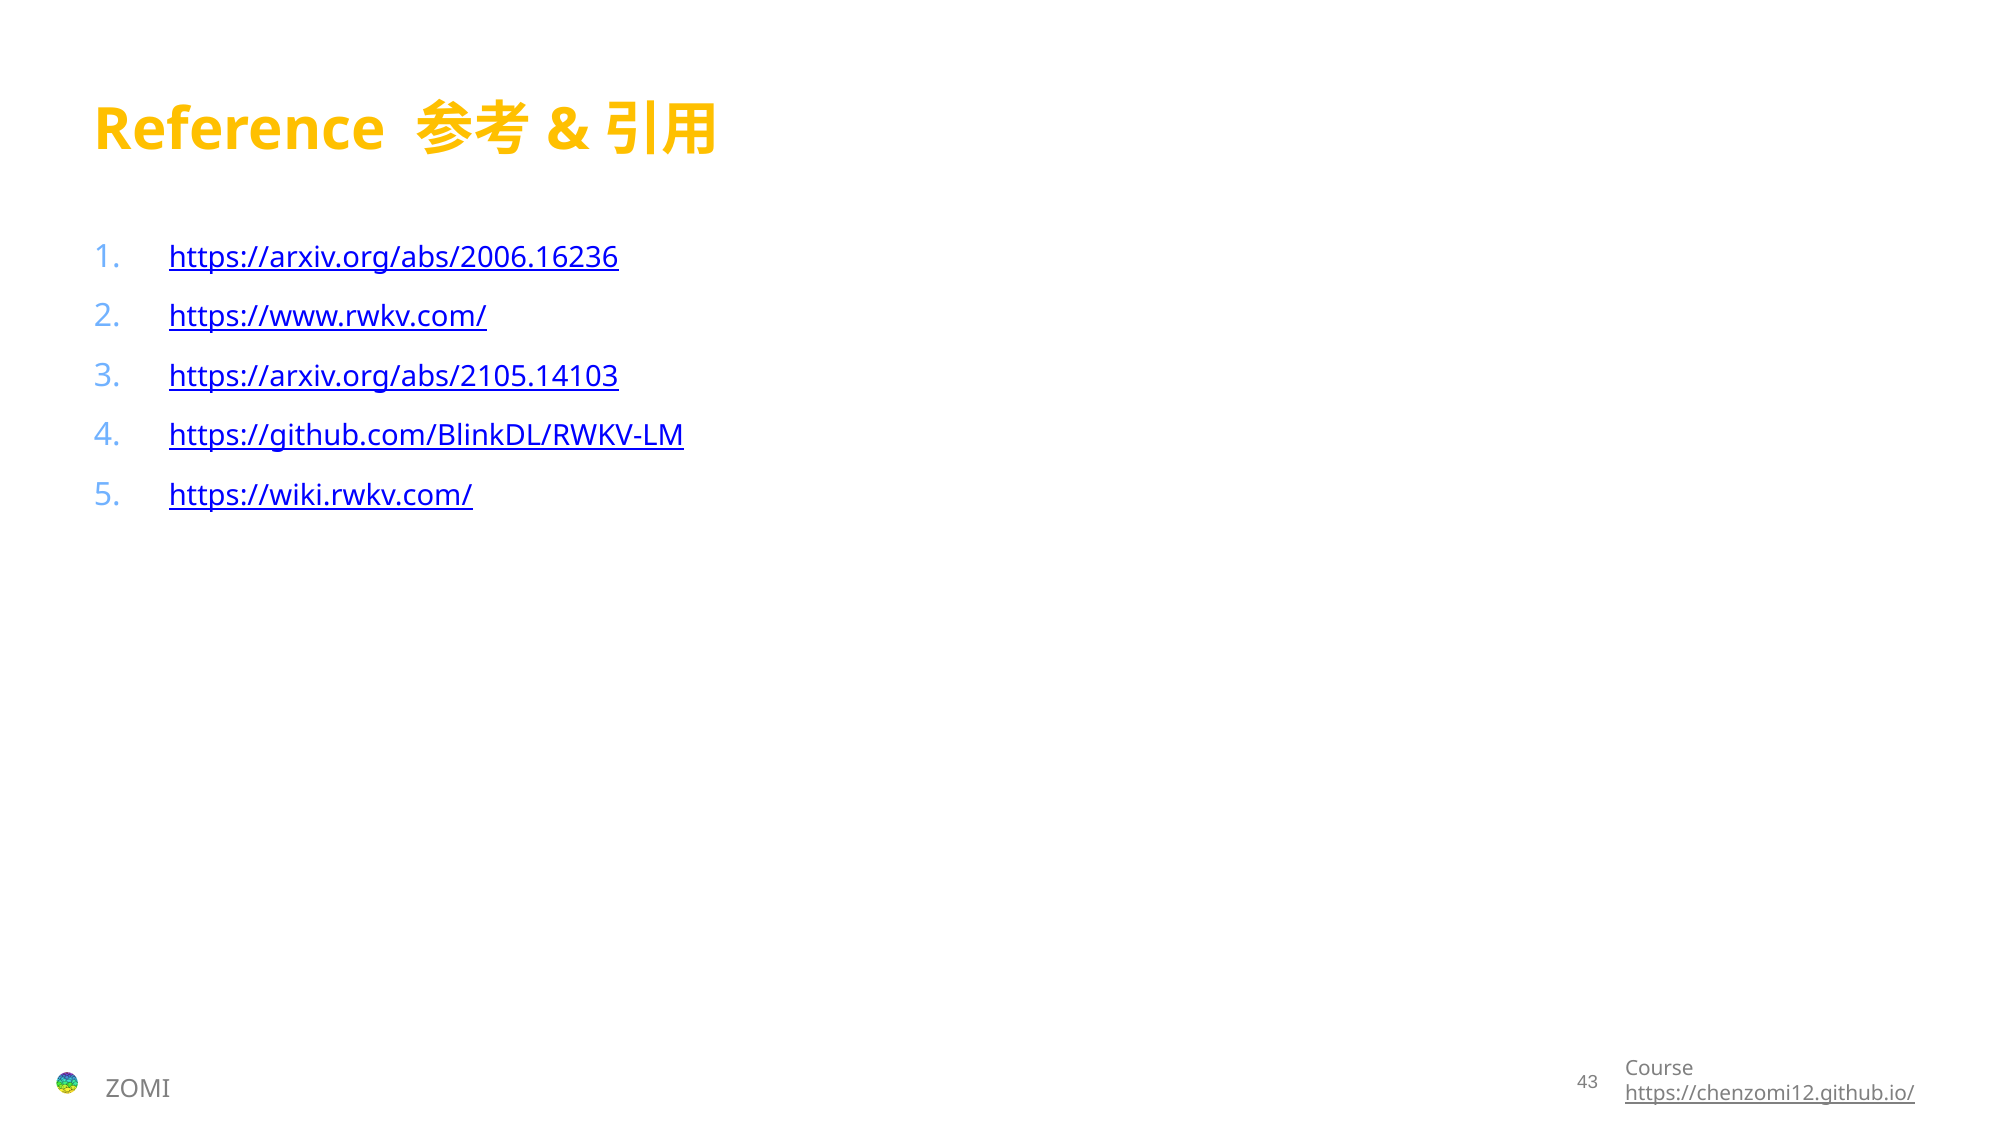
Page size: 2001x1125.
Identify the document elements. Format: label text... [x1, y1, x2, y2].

title Reference 参考&引用 [79, 78, 1910, 175]
list https://arxiv.org/abs/2006.16236 https://www.rwkv.com/ https://arxiv.org/abs/2105.14103 https://github.com/BlinkDL/RWKV-LM https://wiki.rwkv.com/ [79, 210, 1910, 1033]
picture [57, 1073, 77, 1093]
